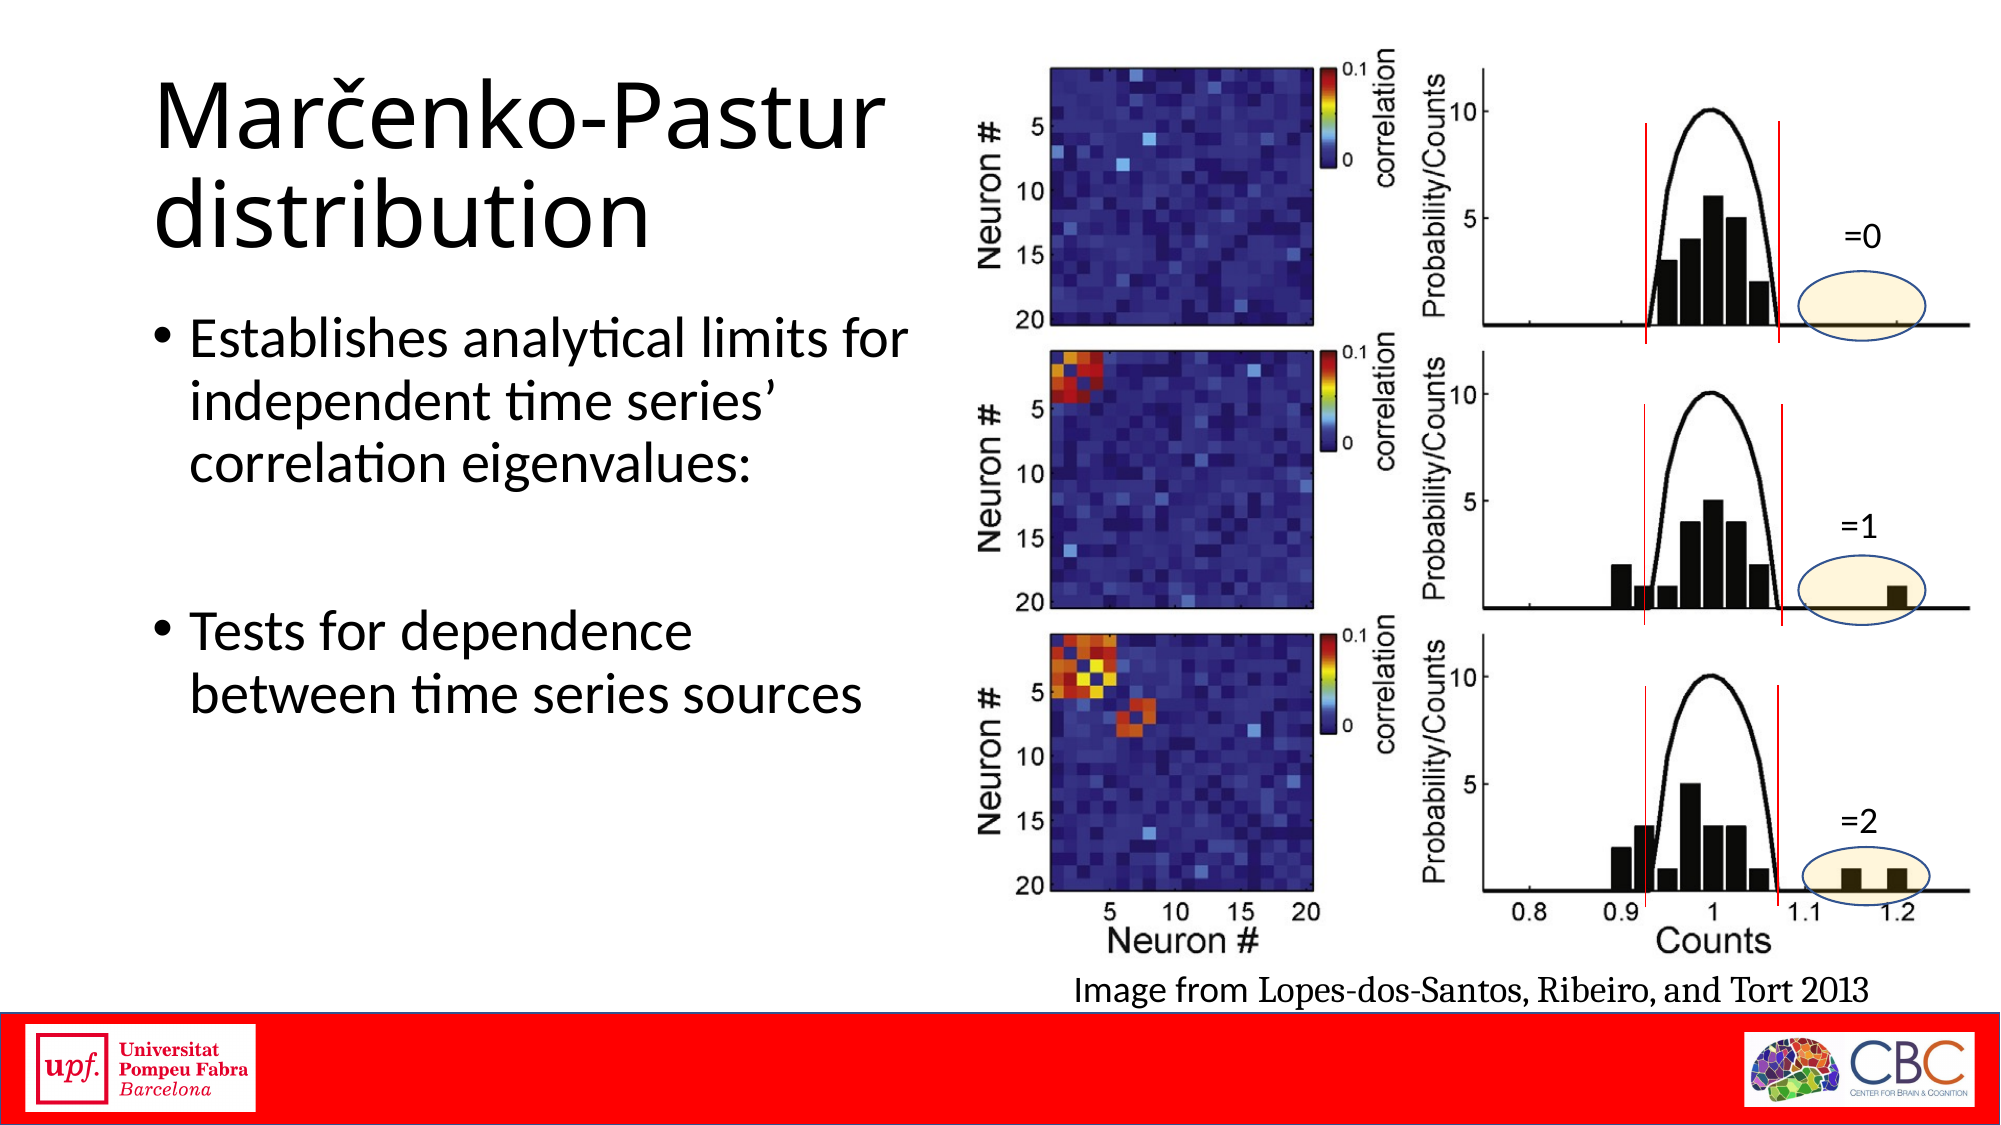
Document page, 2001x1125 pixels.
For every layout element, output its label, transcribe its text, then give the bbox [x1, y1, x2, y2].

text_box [0, 1013, 2000, 1125]
title Marčenko-Pastur distribution [137, 59, 977, 278]
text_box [977, 5, 1975, 1018]
